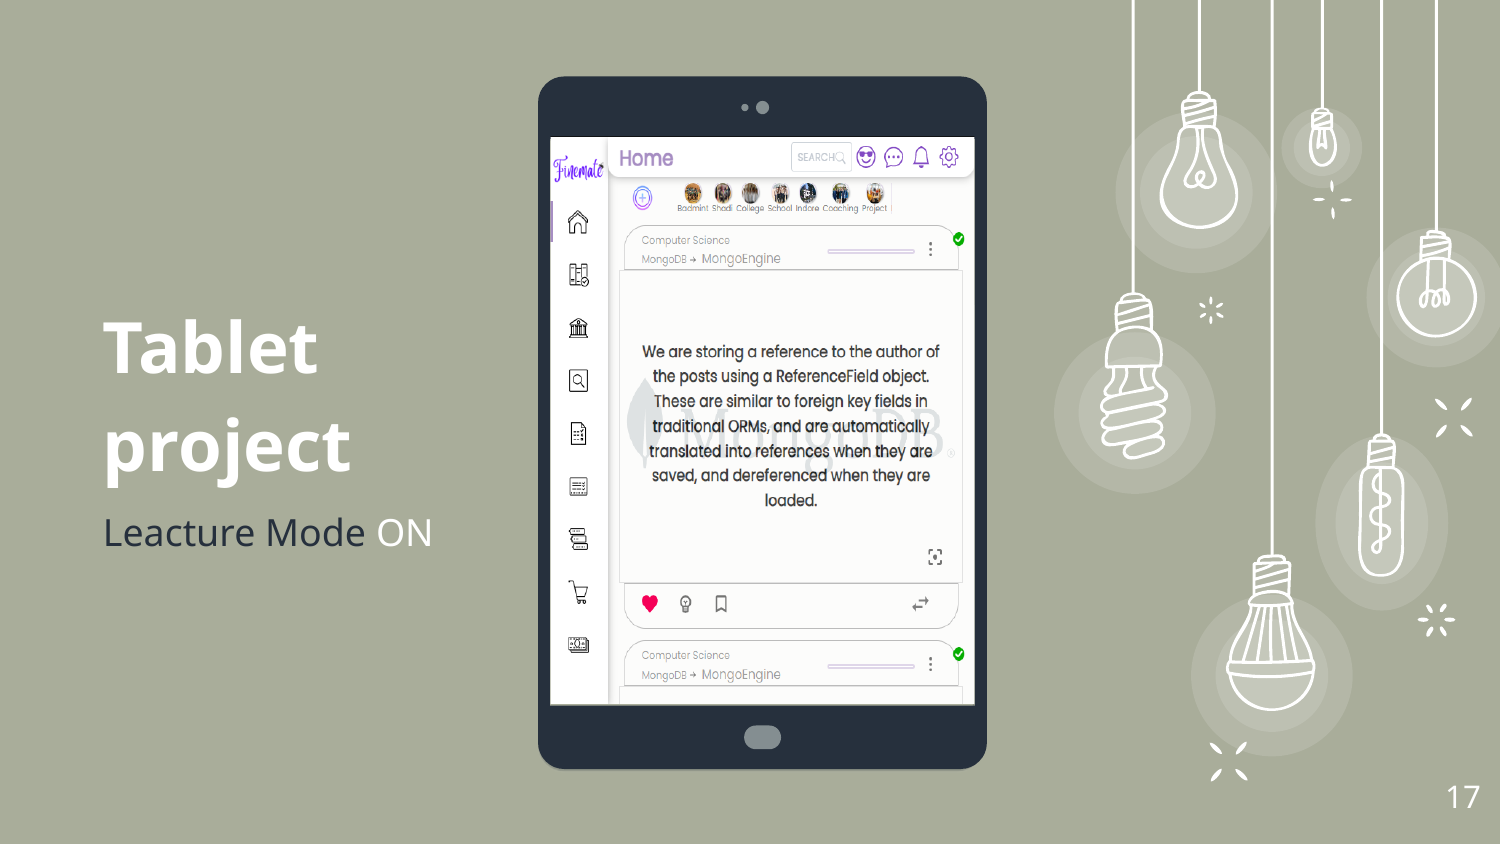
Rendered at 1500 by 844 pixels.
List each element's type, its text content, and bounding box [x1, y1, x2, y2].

slide_number 17 [1426, 766, 1482, 832]
picture [550, 135, 975, 704]
list Tablet project Leacture Mode ON [102, 61, 451, 783]
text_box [537, 76, 988, 770]
